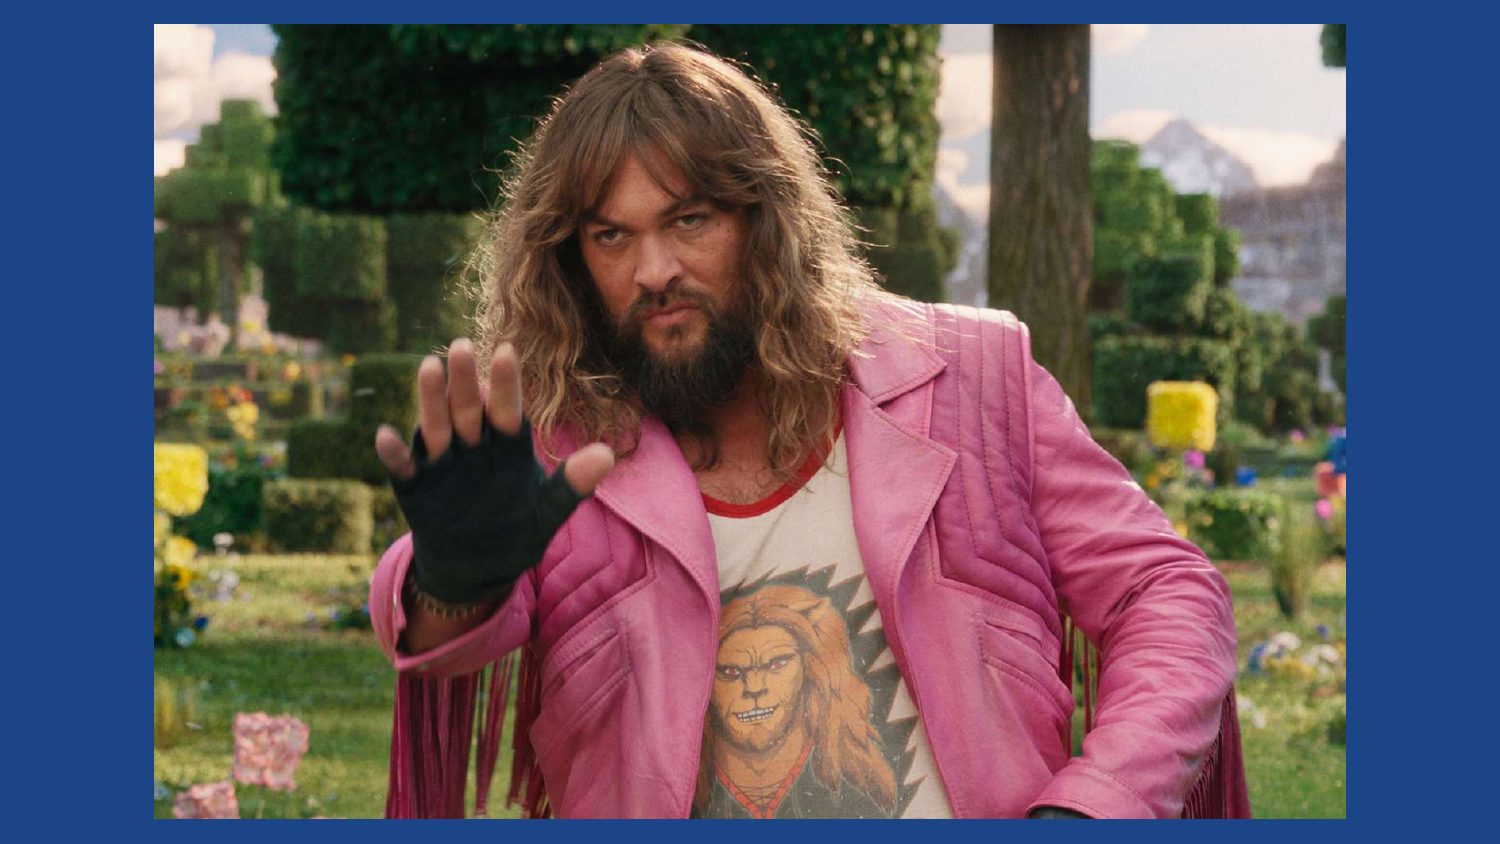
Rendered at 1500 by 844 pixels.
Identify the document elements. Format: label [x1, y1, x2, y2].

picture [154, 24, 1346, 819]
